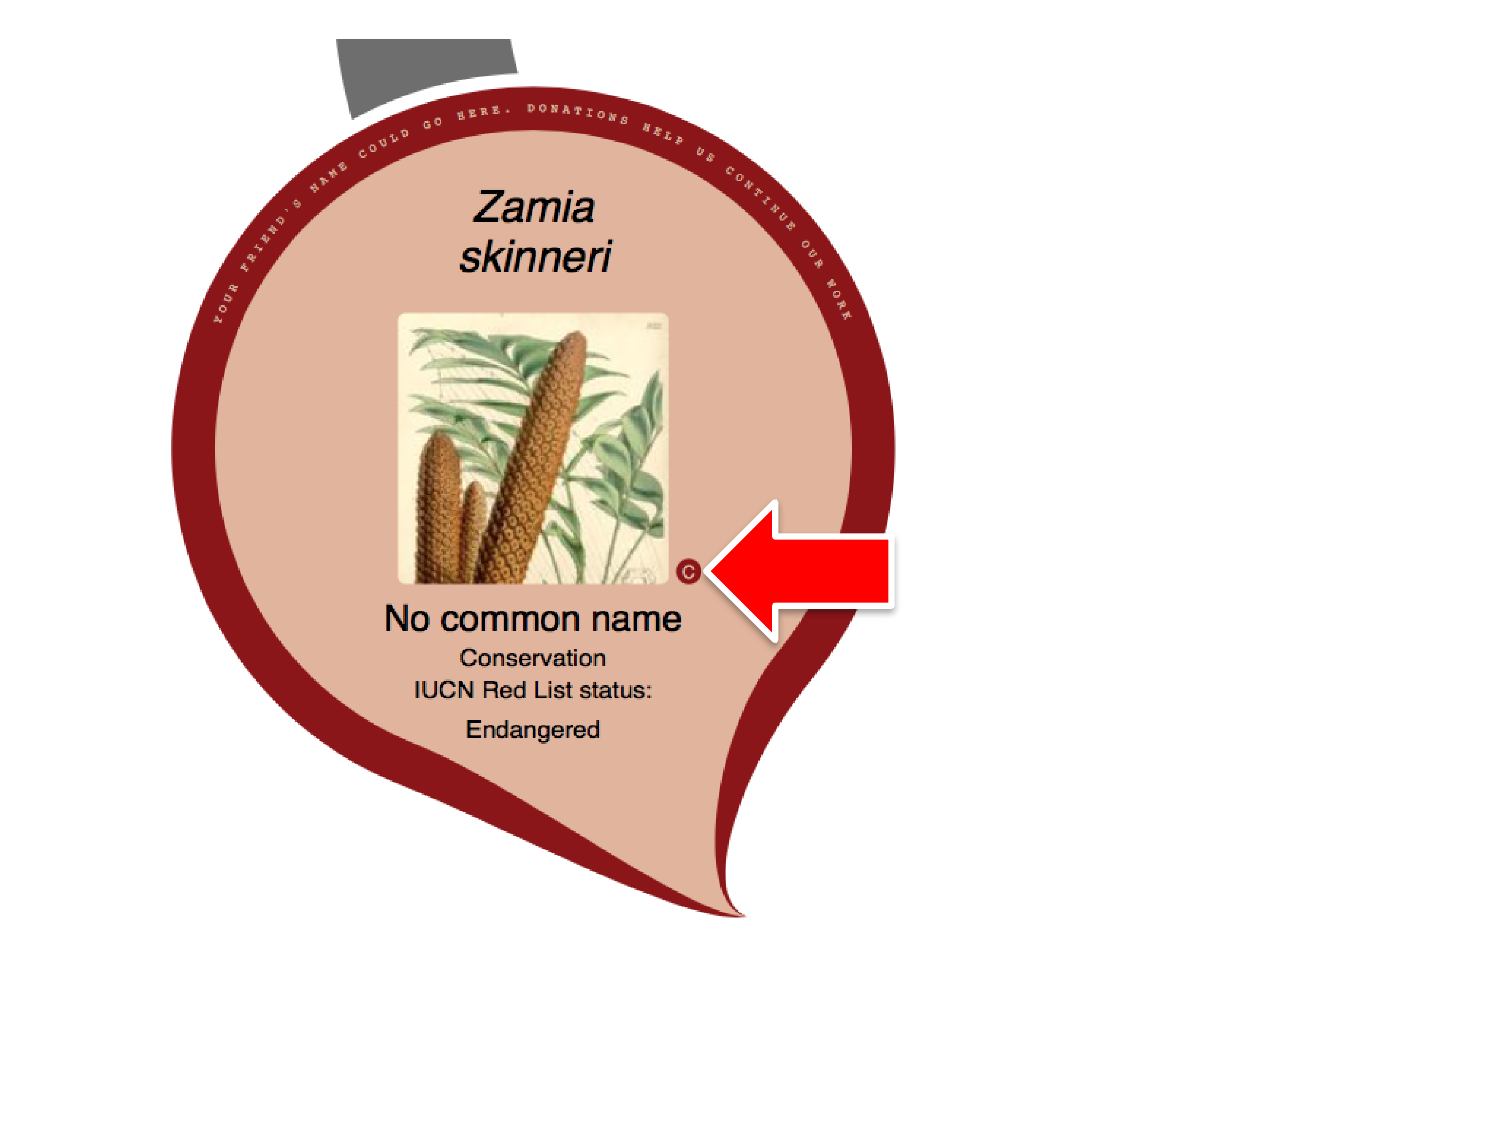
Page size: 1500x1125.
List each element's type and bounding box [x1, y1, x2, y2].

picture [142, 39, 924, 943]
